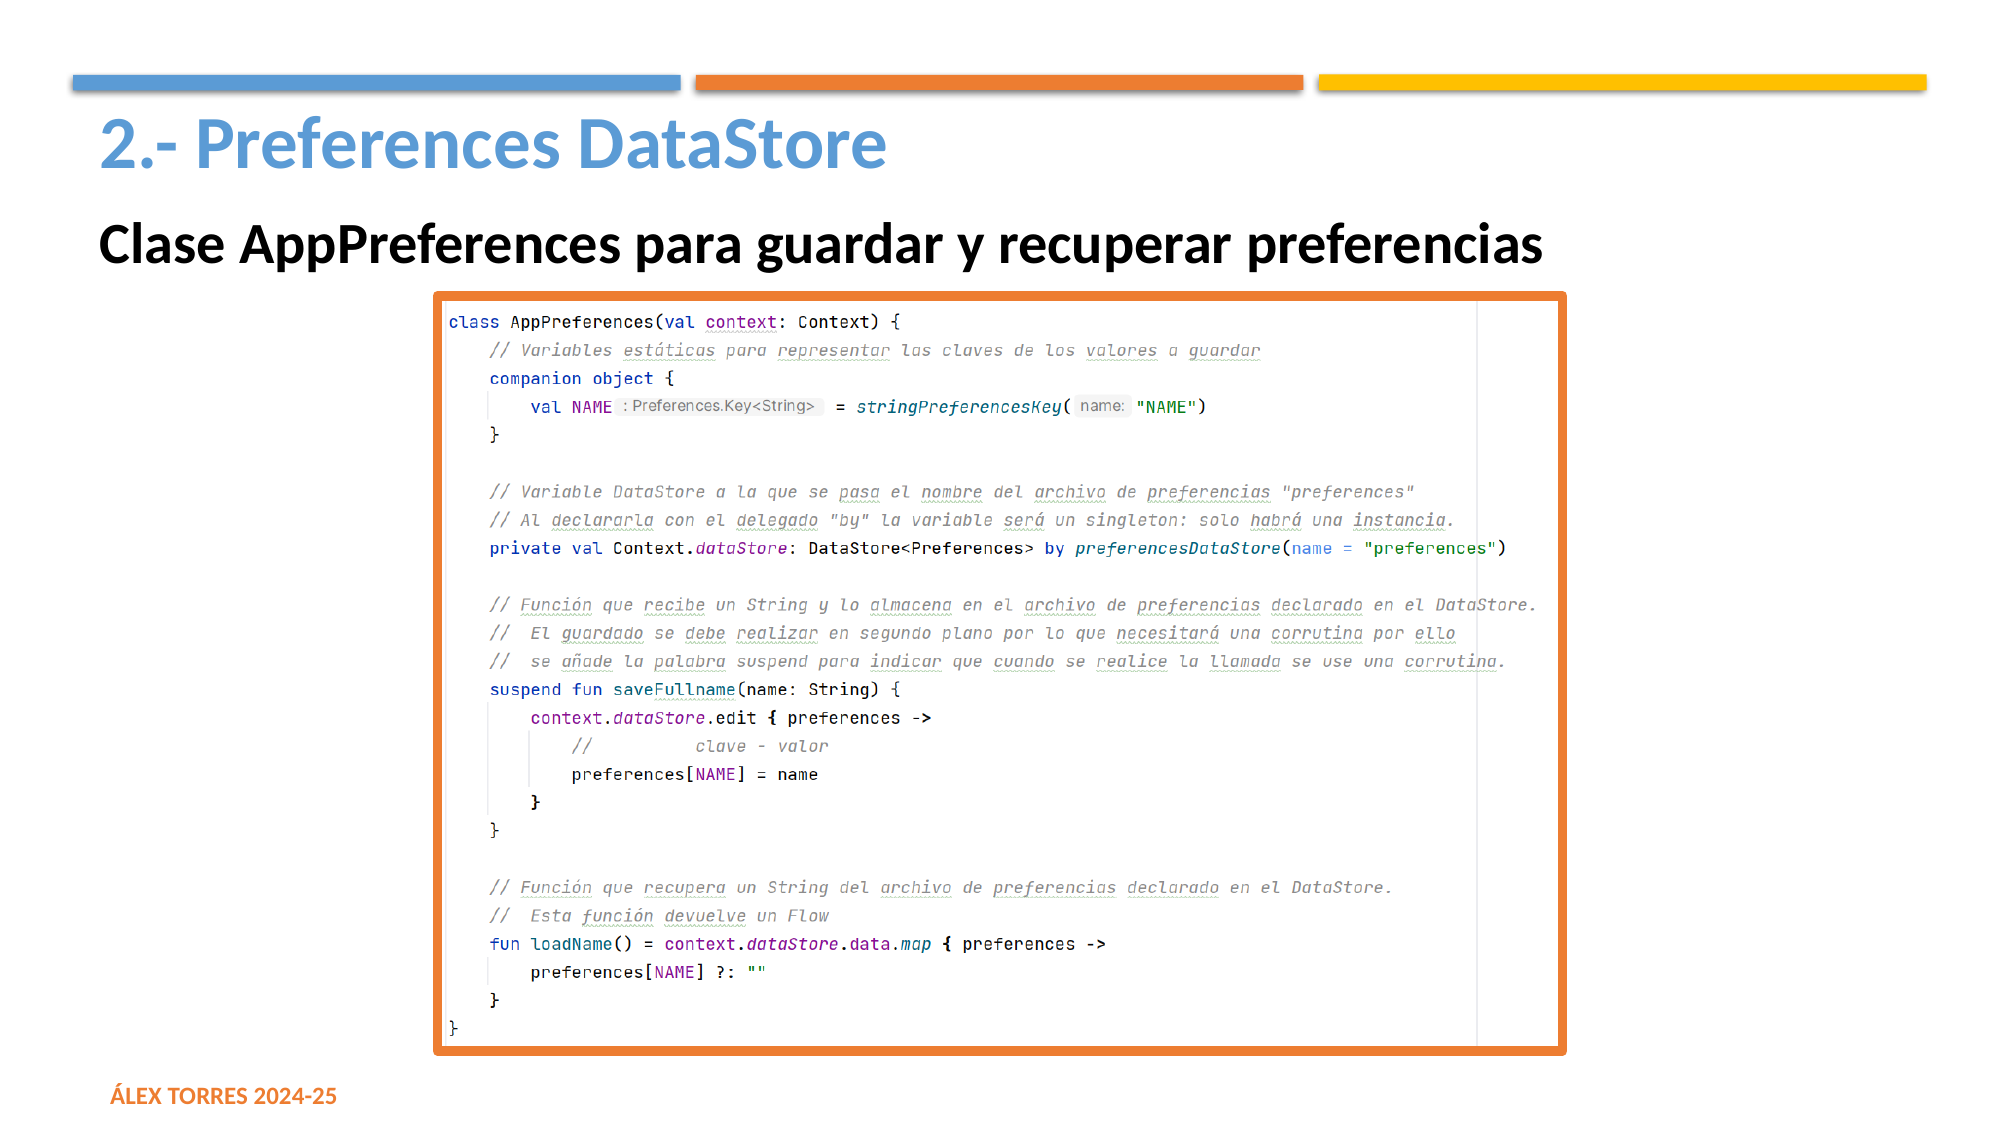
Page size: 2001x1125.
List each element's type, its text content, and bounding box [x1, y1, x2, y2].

text_box Clase AppPreferences para guardar y recuperar preferencias [85, 190, 1915, 1074]
picture [441, 299, 1559, 1047]
text_box 2.- Preferences DataStore [85, 78, 1915, 188]
